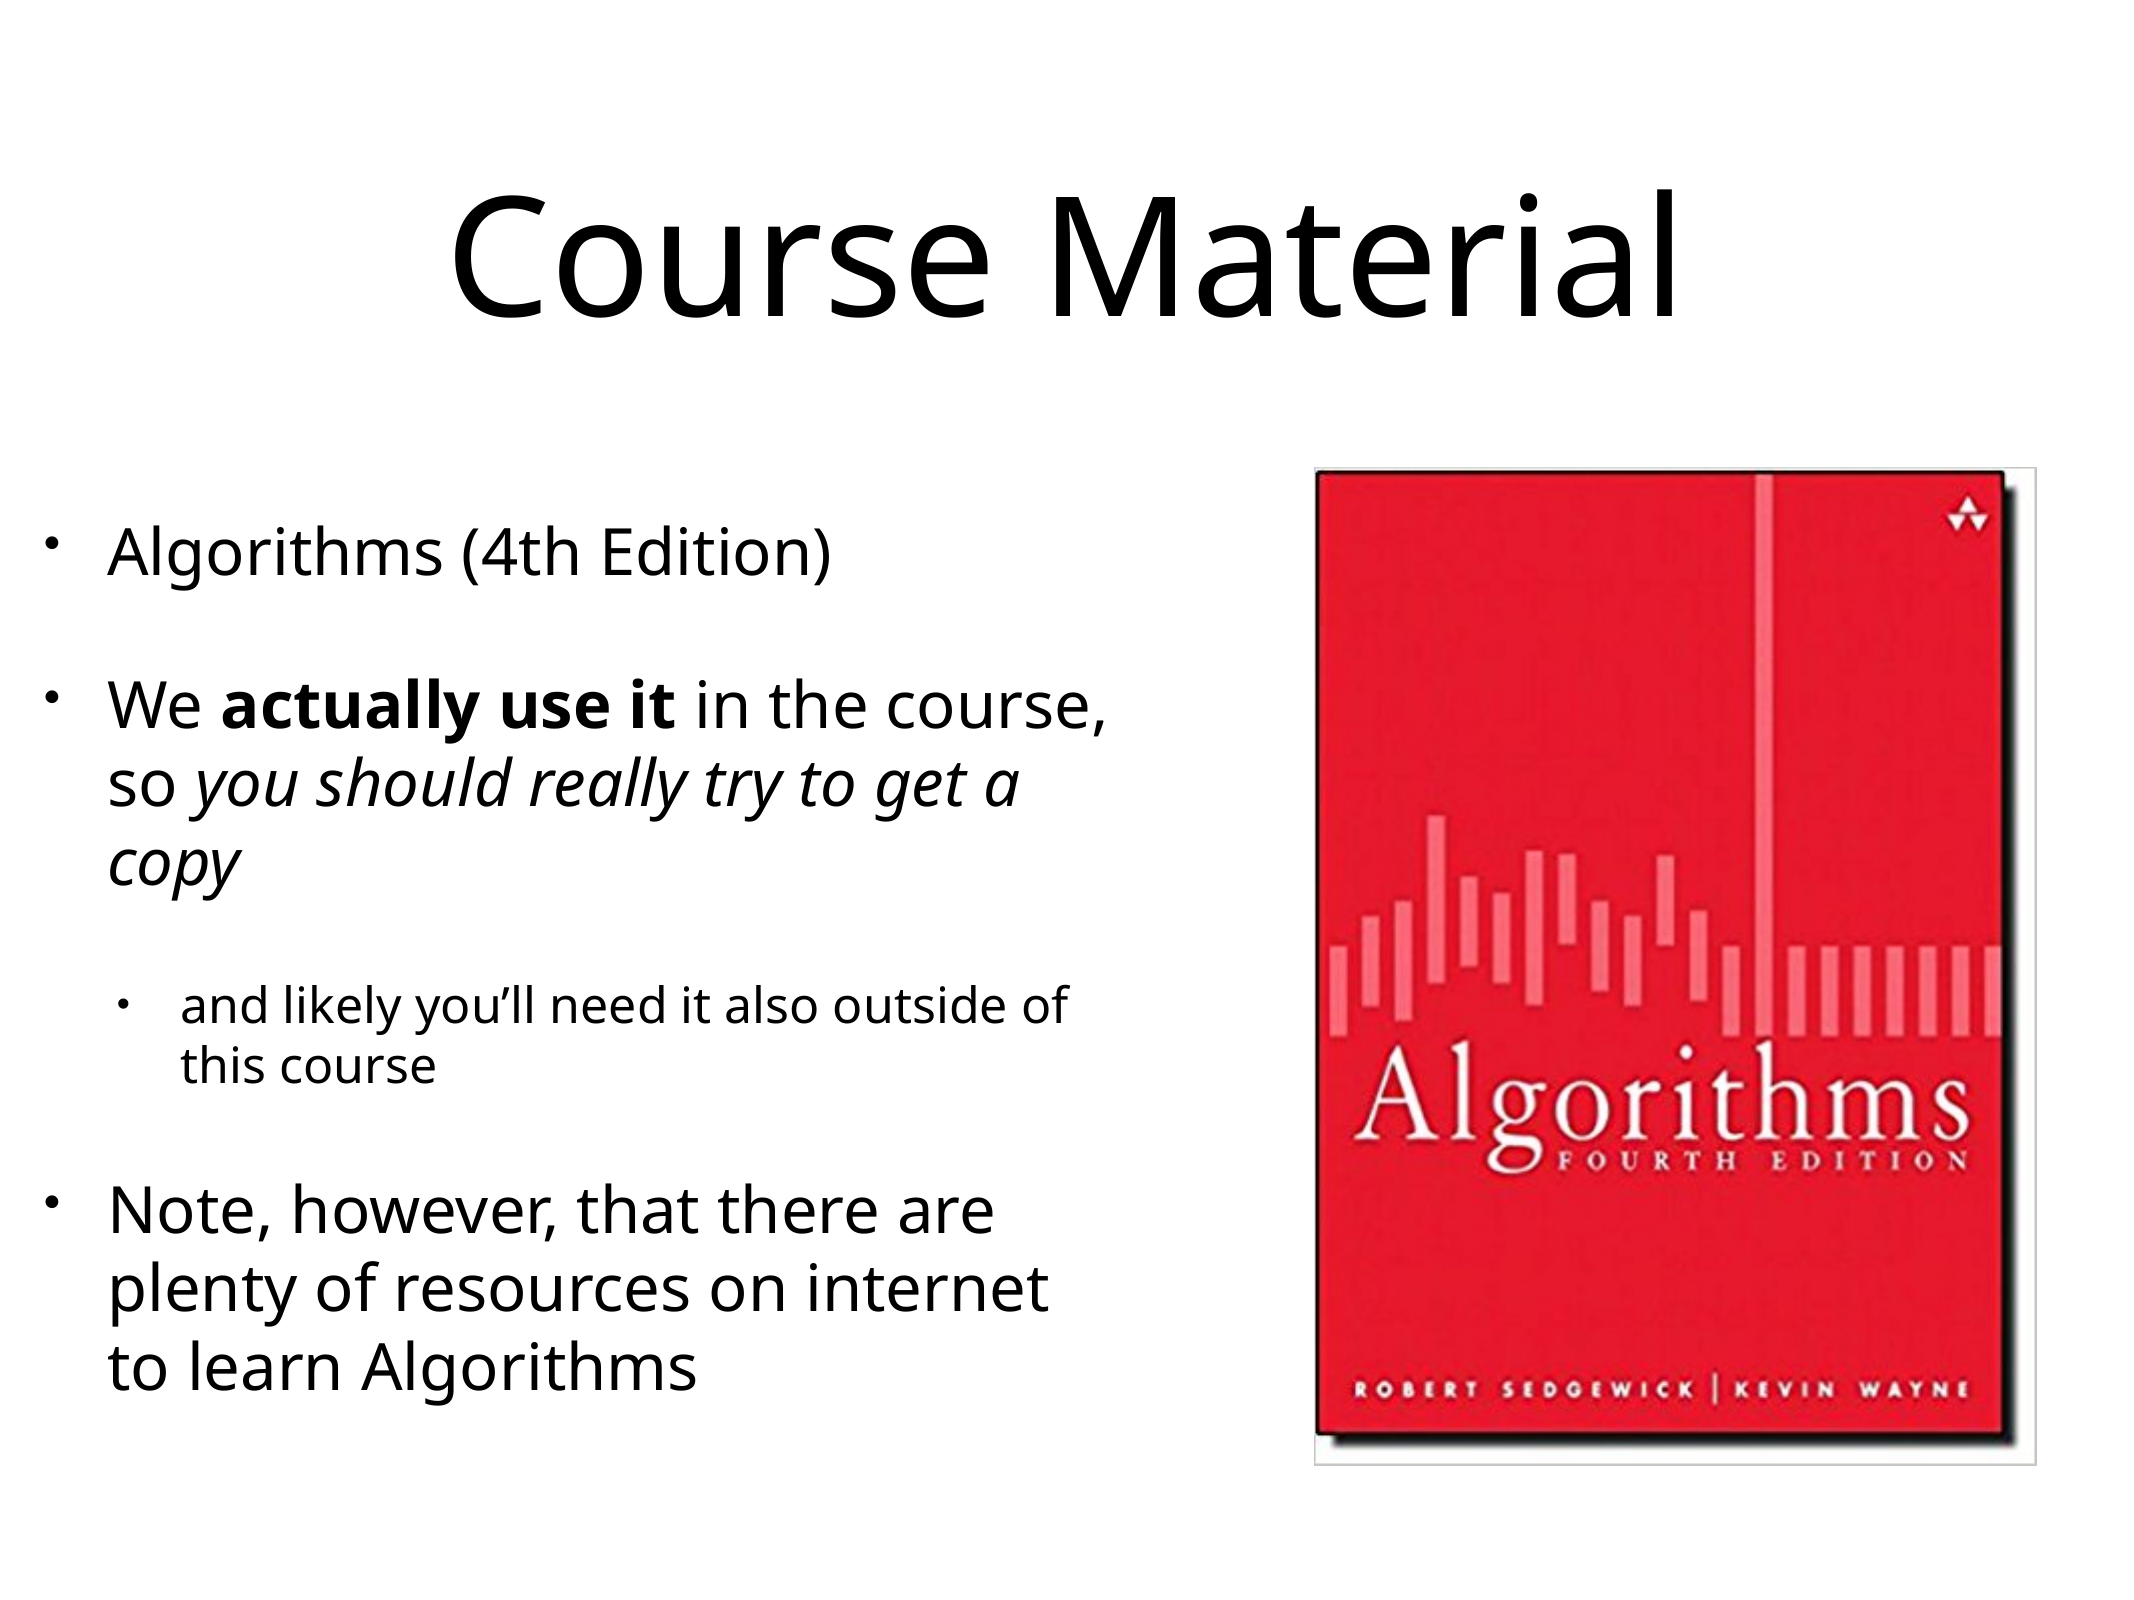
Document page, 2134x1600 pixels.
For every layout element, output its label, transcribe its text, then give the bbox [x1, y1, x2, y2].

title Course Material [155, 72, 1978, 428]
picture [1314, 467, 2037, 1466]
list Algorithms (4th Edition) We actually use it in the course, so you should really try to get a copy and likely you’ll need it also outside of this course Note, however, that there are plenty of resources on internet to learn Algorithms [35, 426, 1137, 1487]
